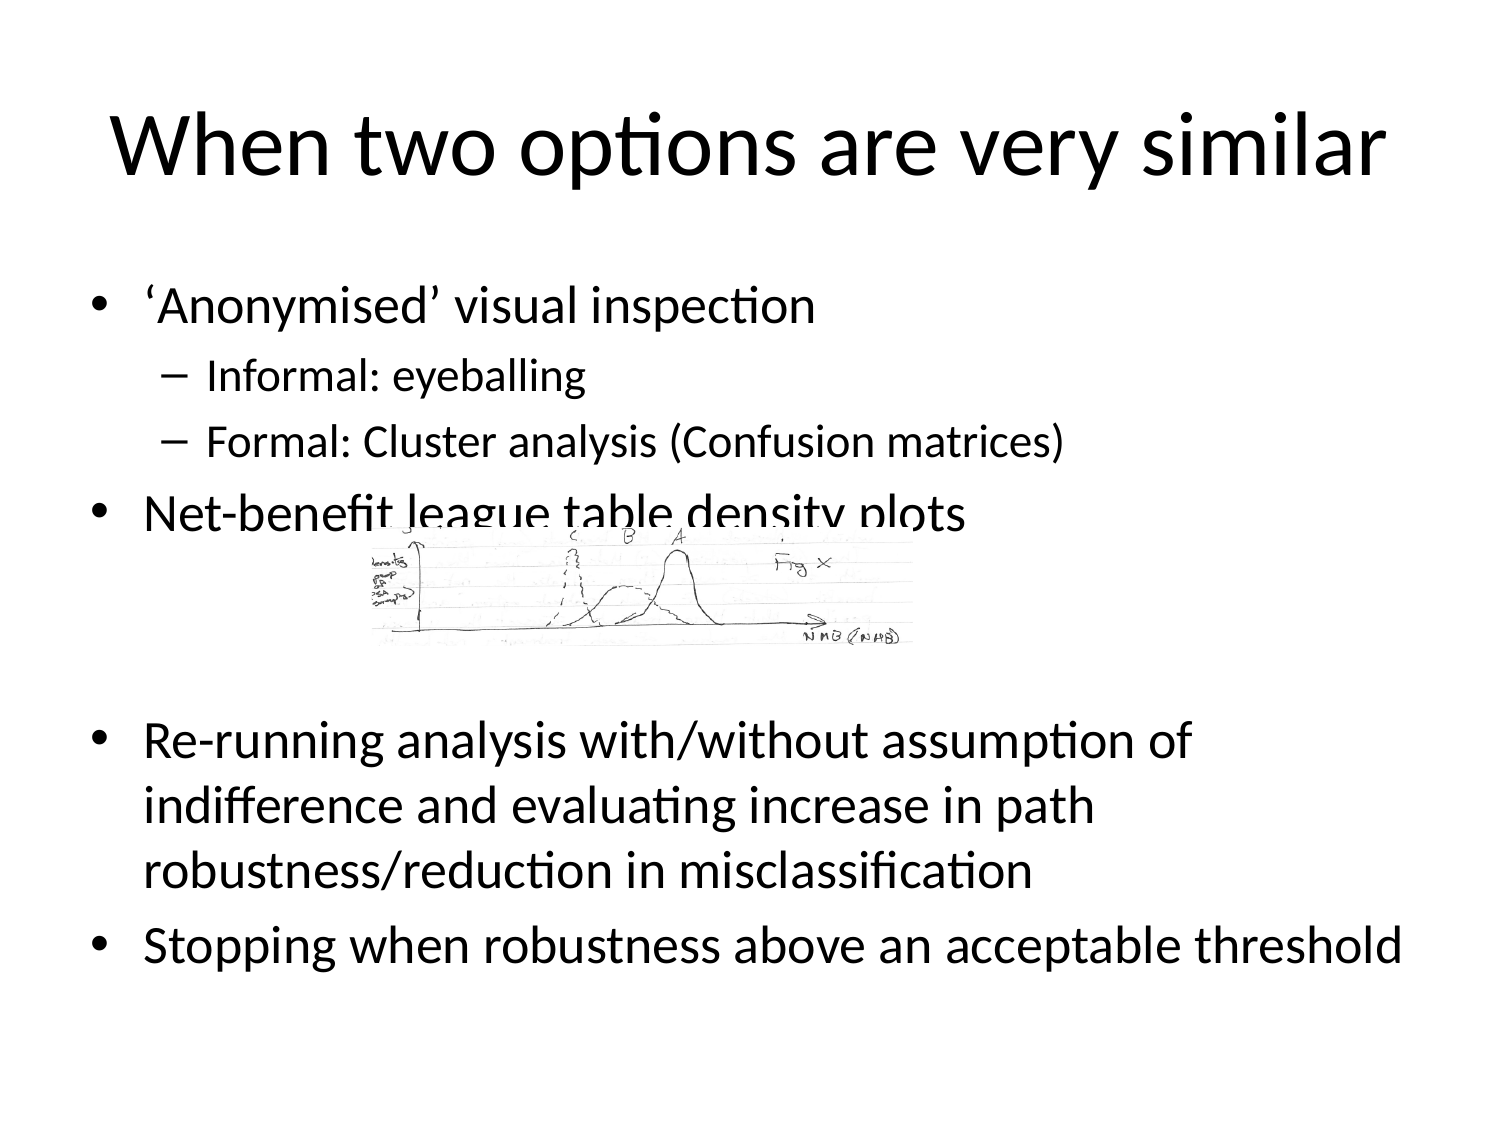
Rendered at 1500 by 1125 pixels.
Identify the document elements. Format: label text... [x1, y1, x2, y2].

title When two options are very similar [75, 45, 1425, 233]
list ‘Anonymised’ visual inspection Informal: eyeballing Formal: Cluster analysis (Confusion matrices) Net-benefit league table density plots Re-running analysis with/without assumption of indifference and evaluating increase in path robustness/reduction in misclassification Stopping when robustness above an acceptable threshold [75, 262, 1425, 1005]
picture [371, 526, 914, 646]
